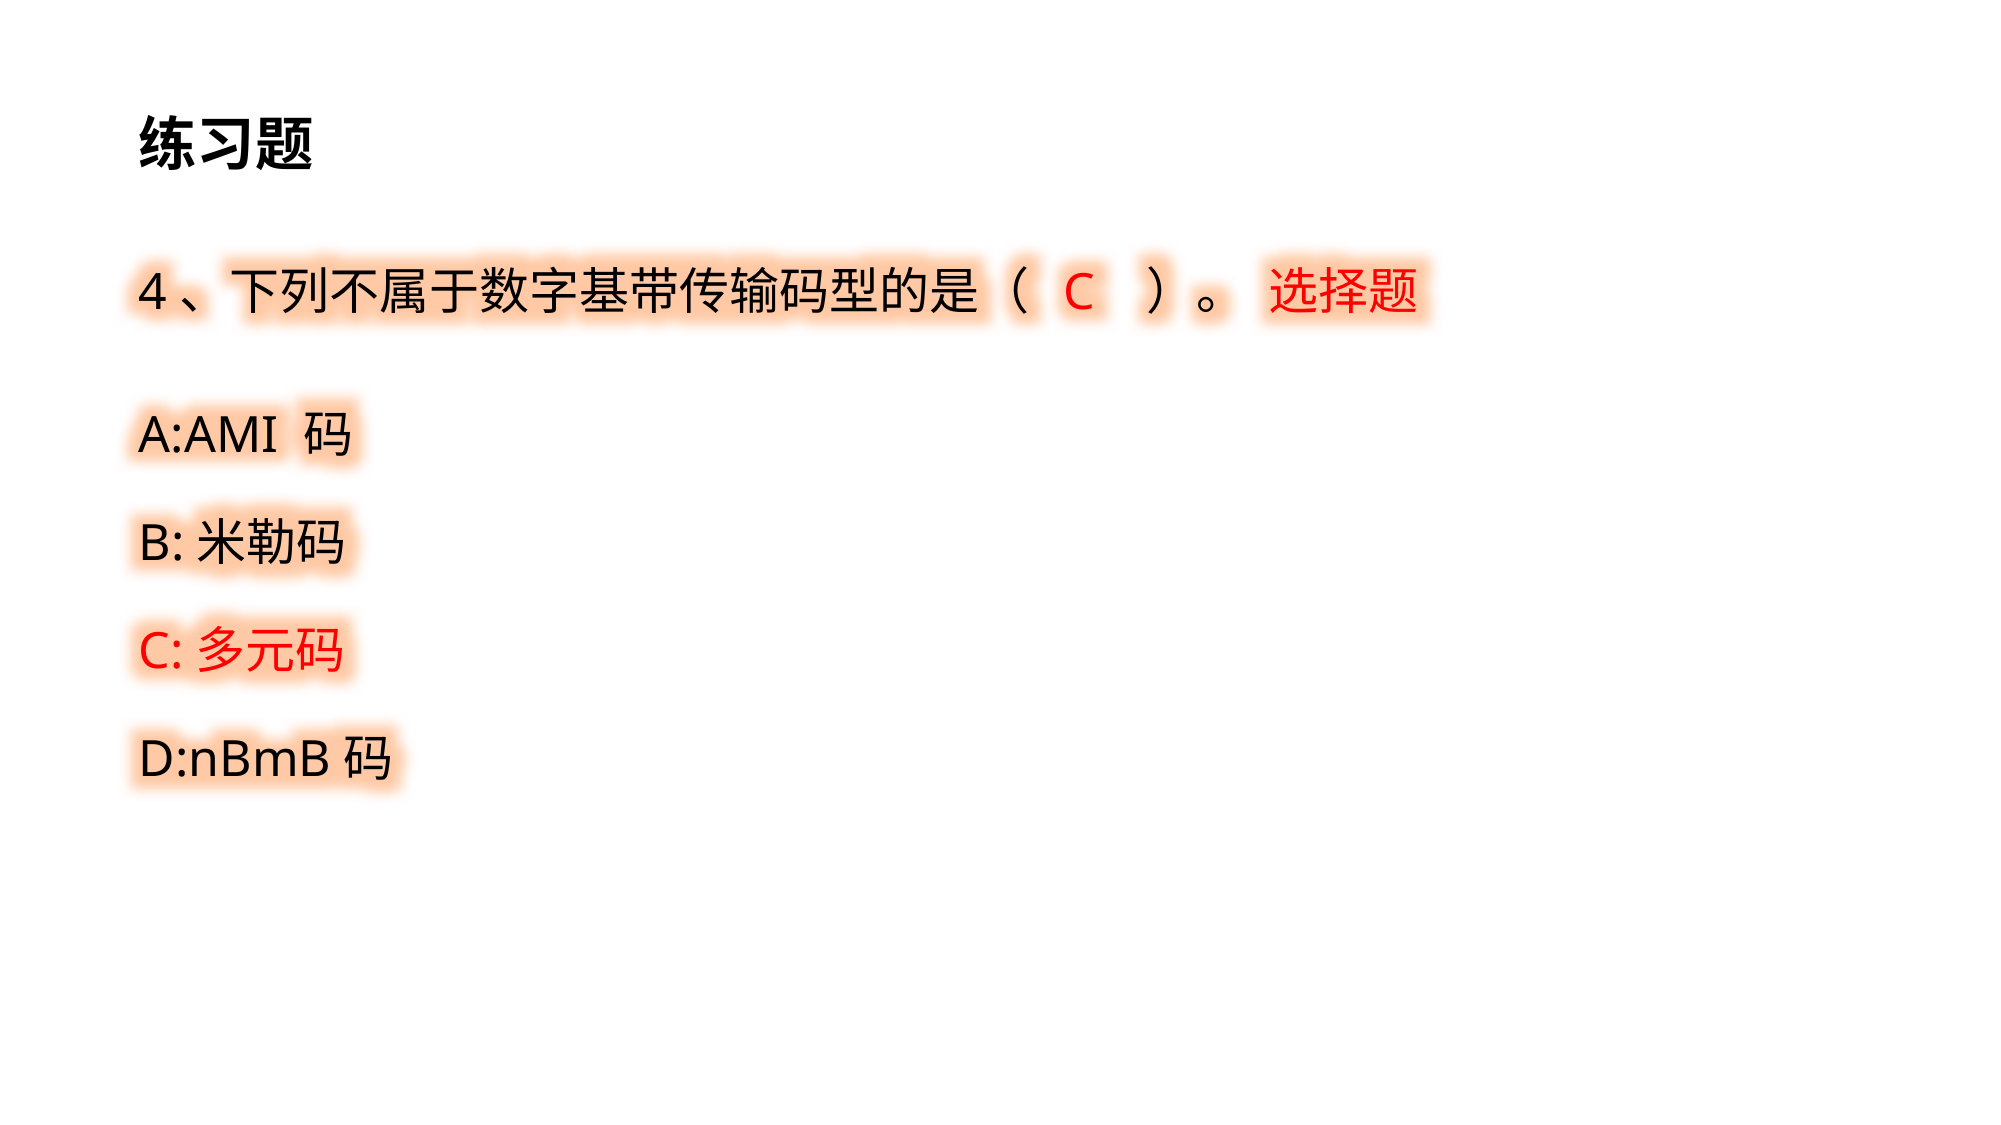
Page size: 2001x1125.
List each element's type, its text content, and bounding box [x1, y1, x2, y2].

text_box 练习题 [120, 97, 1568, 187]
table_cell 0 [117, 216, 1843, 1051]
text_box 物理层 [113, 212, 1847, 1055]
text_box 4、下列不属于数字基带传输码型的是（ C ）。 选择题 A:AMI 码 B:米勒码 C:多元码 D:nBmB码 [120, 219, 1839, 1047]
